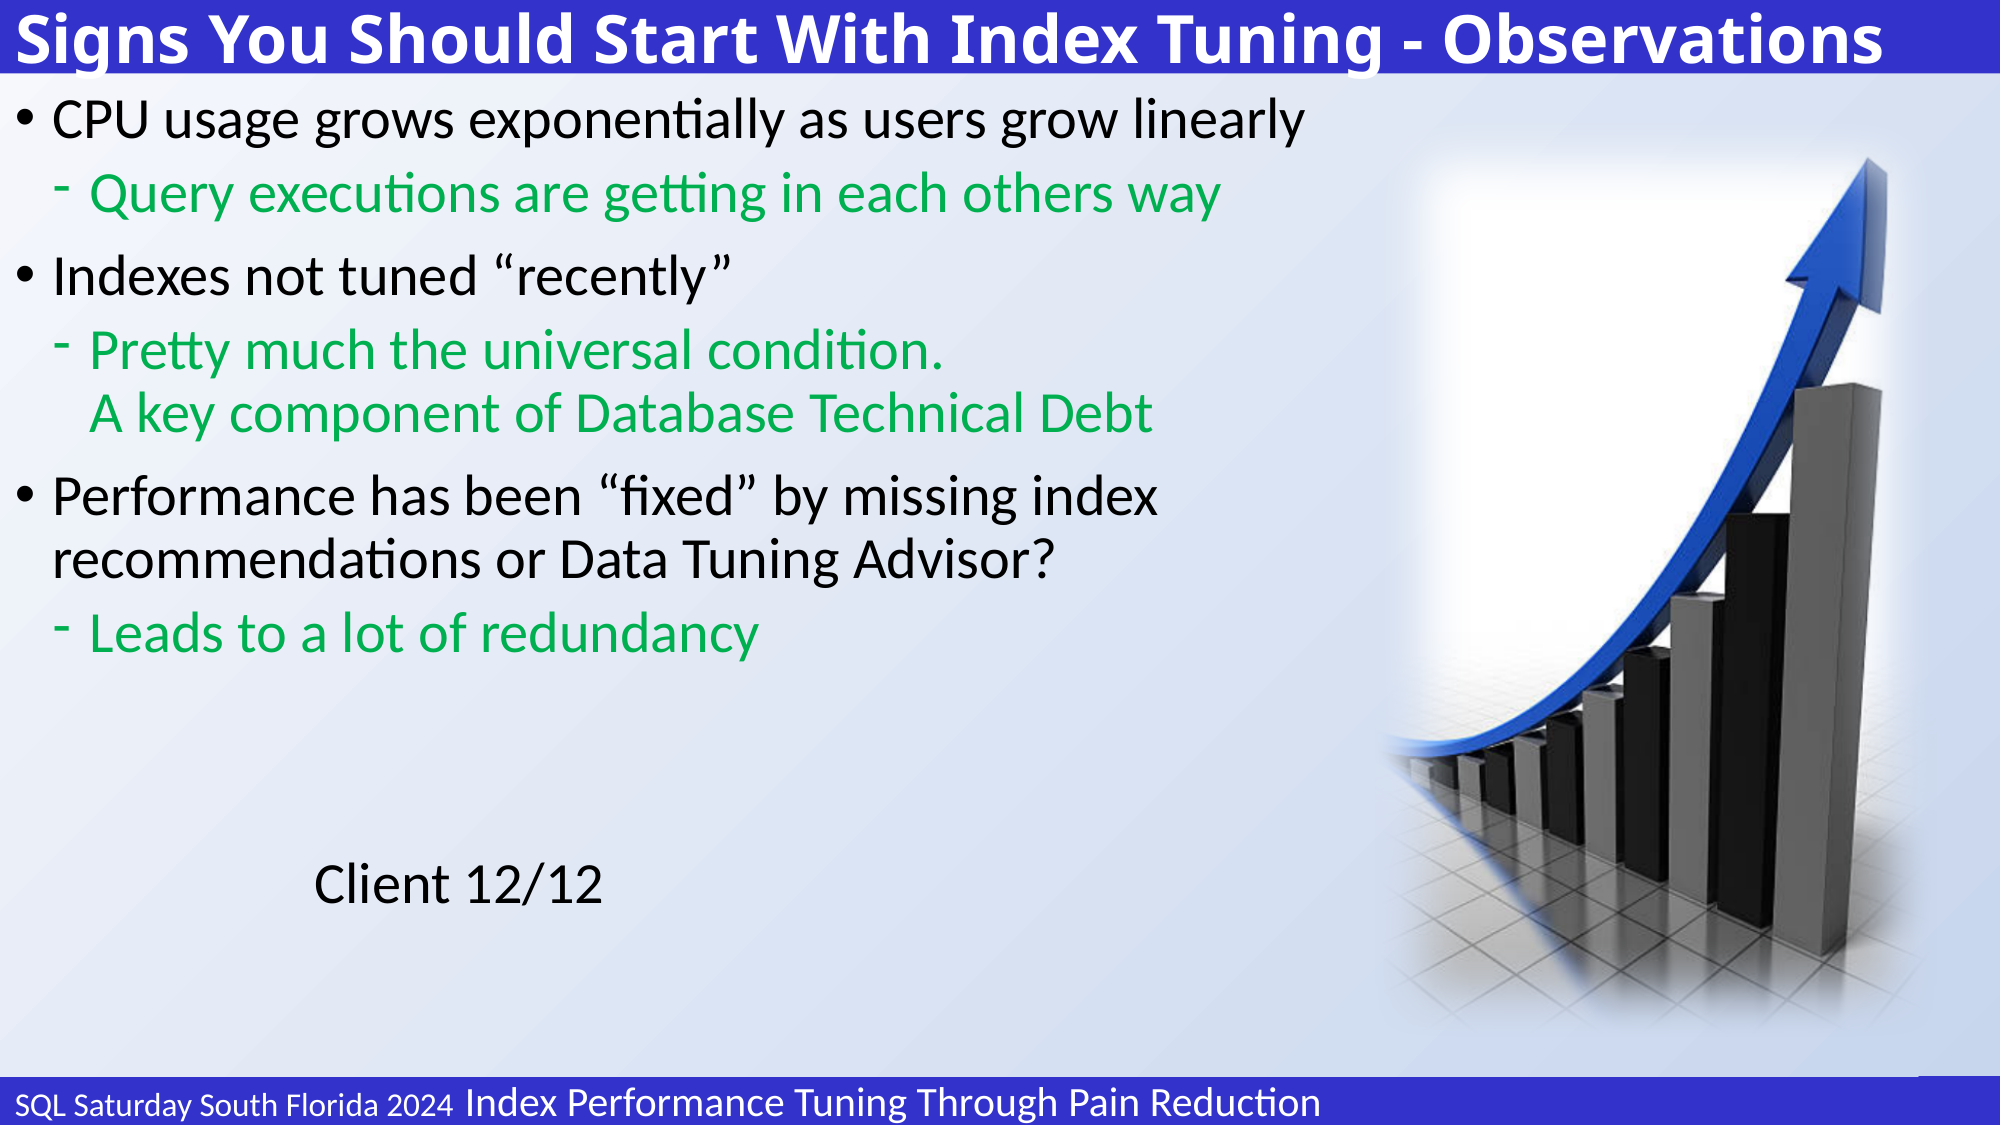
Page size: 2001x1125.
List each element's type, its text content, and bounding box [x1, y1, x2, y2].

title Signs You Should Start With Index Tuning - Observations [0, 0, 2000, 74]
picture [1372, 111, 1941, 1040]
list CPU usage grows exponentially as users grow linearly Query executions are getting in each others way Indexes not tuned “recently” Pretty much the universal condition. A key component of Database Technical Debt Performance has been “fixed” by missing index recommendations or Data Tuning Advisor? Leads to a lot of redundancy Client 12/12 [0, 74, 2000, 1077]
